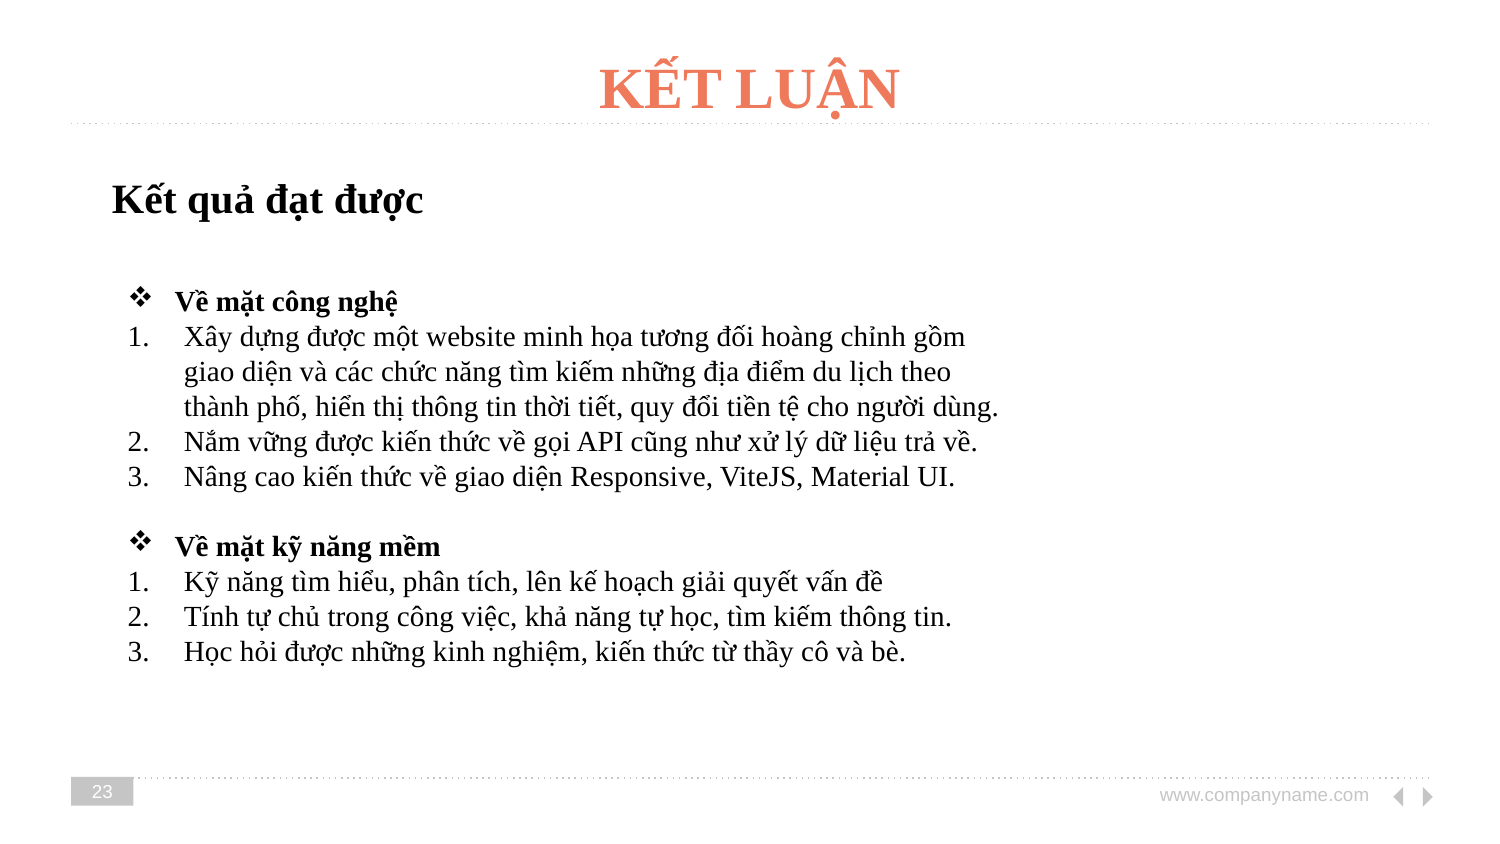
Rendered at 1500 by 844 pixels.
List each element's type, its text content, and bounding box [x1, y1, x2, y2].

slide_number 23 [71, 776, 134, 806]
text_box Về mặt công nghệ Xây dựng được một website minh họa tương đối hoàng chỉnh gồm giao diện và các chức năng tìm kiếm những địa điểm du lịch theo thành phố, hiển thị thông tin thời tiết, quy đổi tiền tệ cho người dùng. Nắm vững được kiến thức về gọi API cũng như xử lý dữ liệu trả về. Nâng cao kiến thức về giao diện Responsive, ViteJS, Material UI. Về mặt kỹ năng mềm Kỹ năng tìm hiểu, phân tích, lên kế hoạch giải quyết vấn đề Tính tự chủ trong công việc, khả năng tự học, tìm kiếm thông tin. Học hỏi được những kinh nghiệm, kiến thức từ thầy cô và bè. [112, 275, 1038, 675]
text_box Kết quả đạt được [97, 164, 641, 230]
title KẾT LUẬN [51, 35, 1449, 136]
